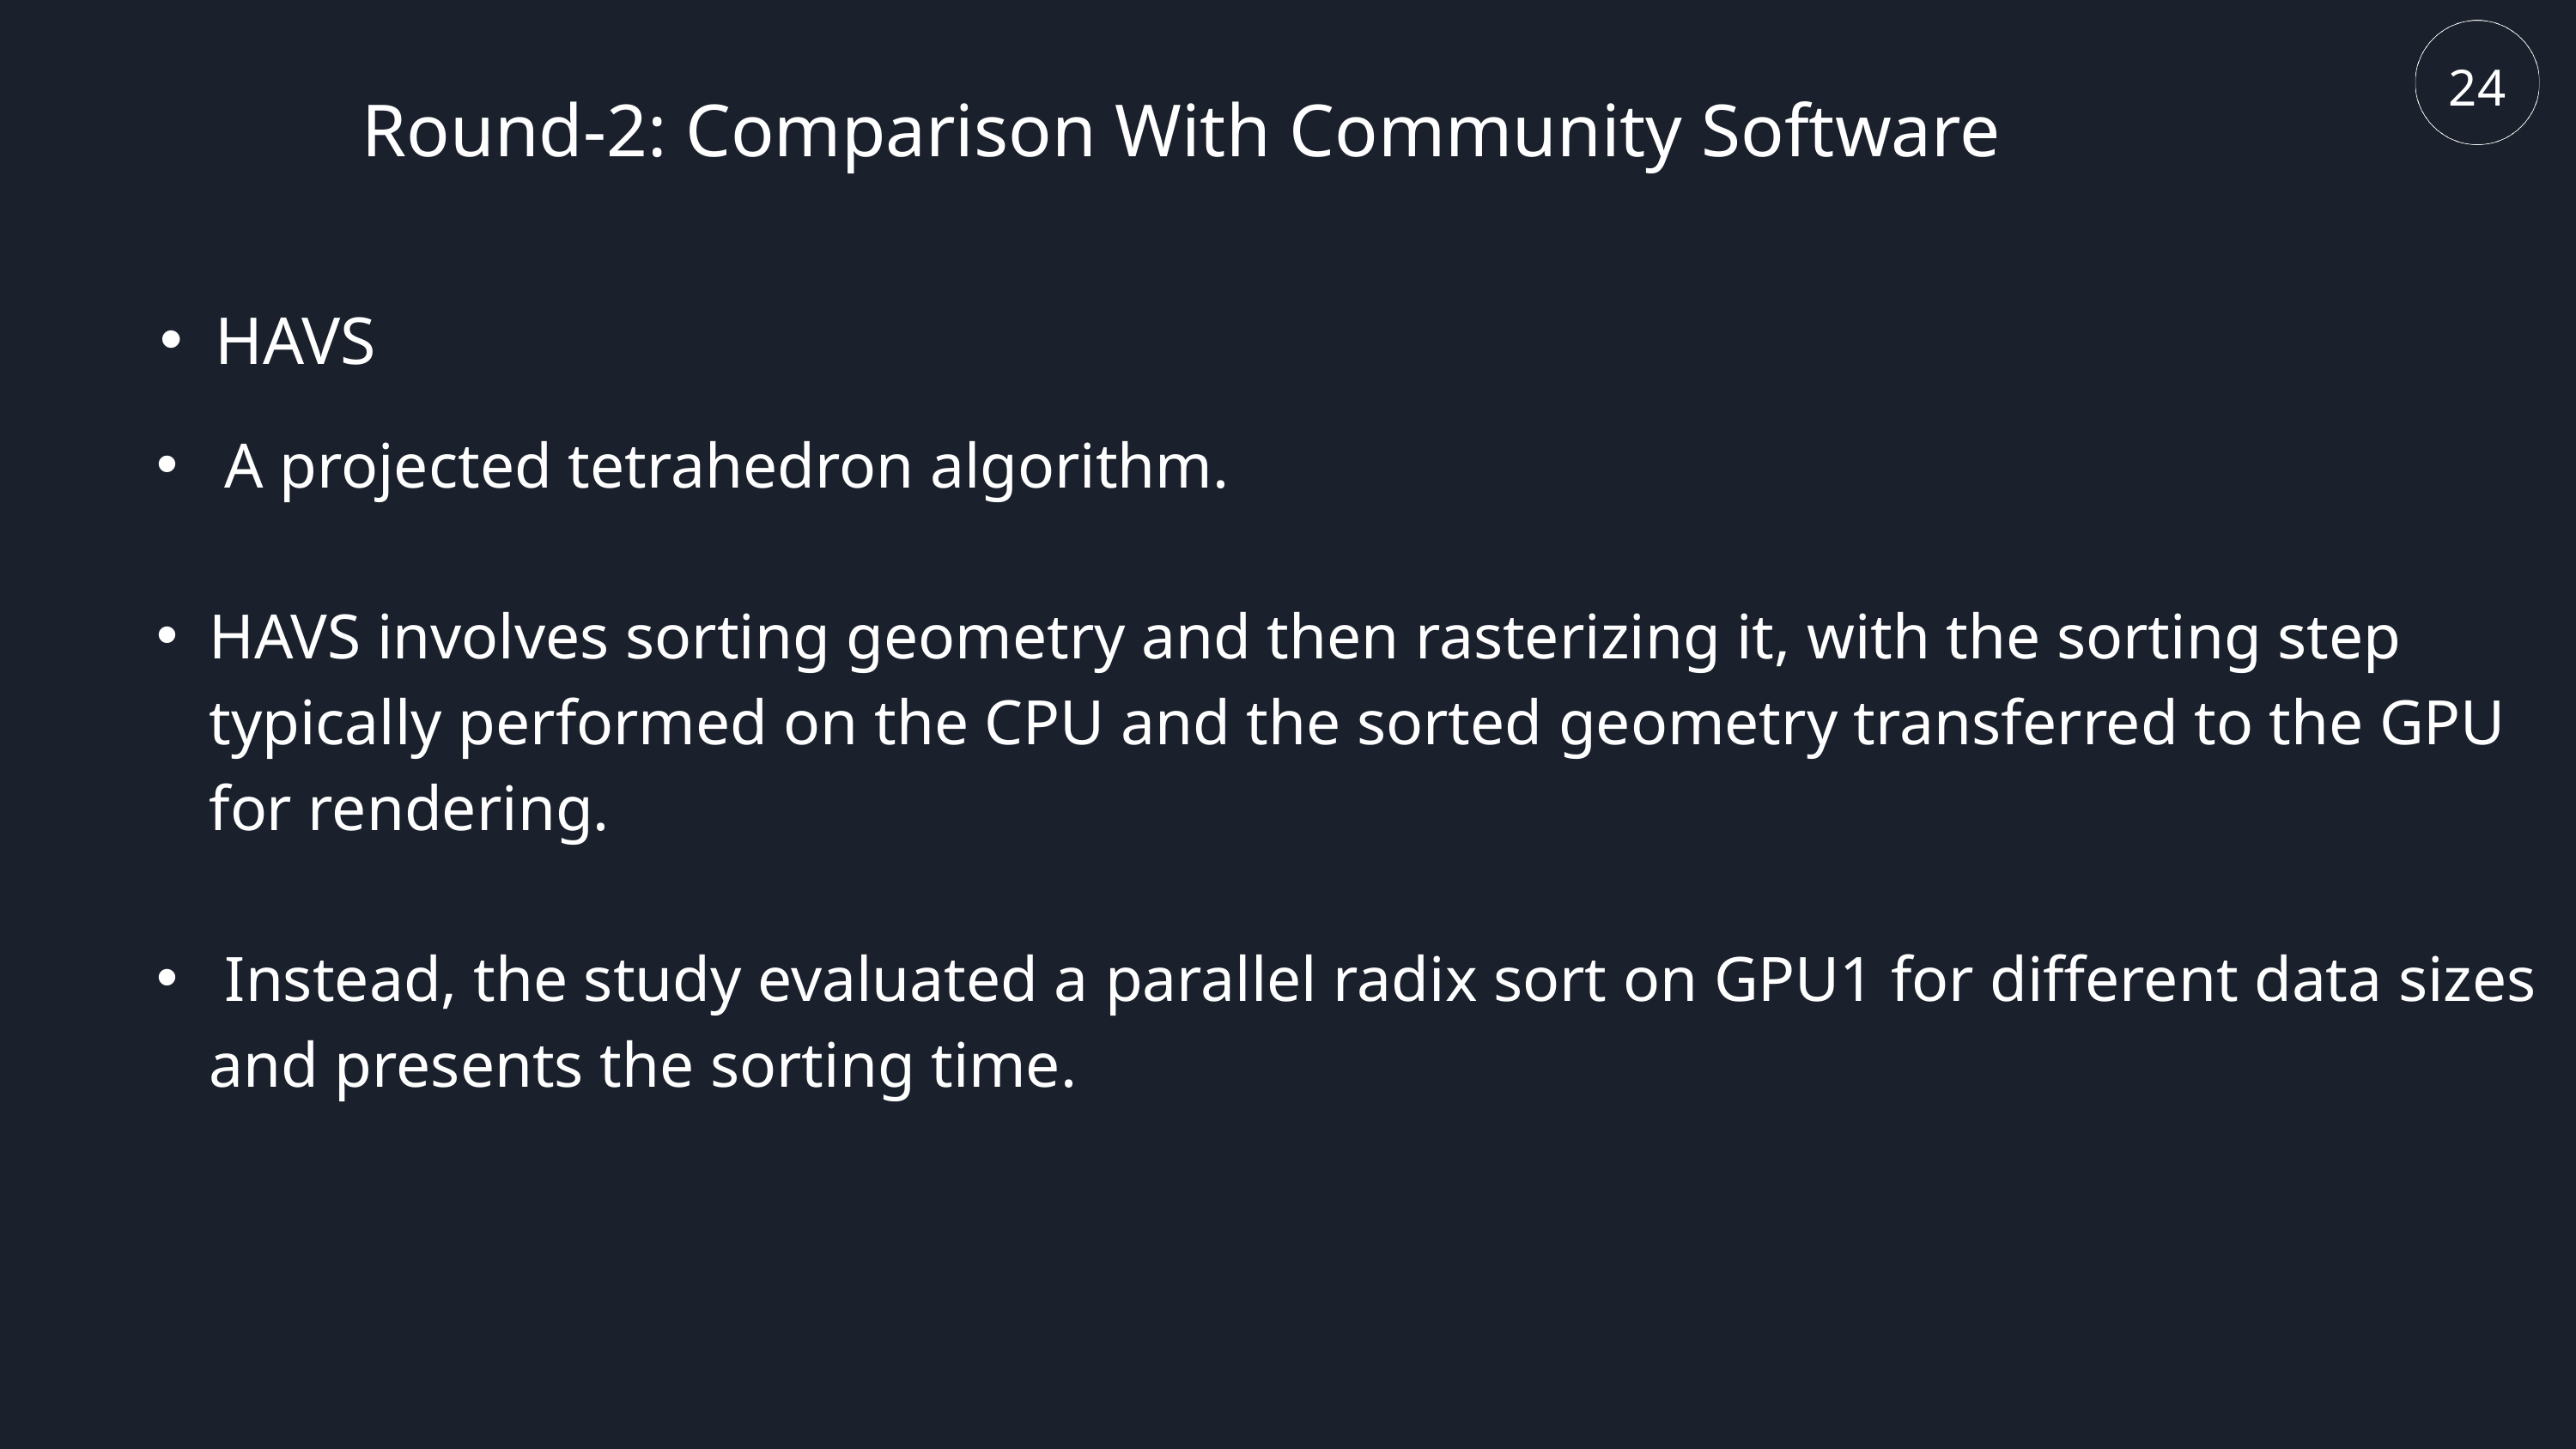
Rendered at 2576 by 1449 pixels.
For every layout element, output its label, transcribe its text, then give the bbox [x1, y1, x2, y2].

text_box A projected tetrahedron algorithm. HAVS involves sorting geometry and then rasterizing it, with the sorting step typically performed on the CPU and the sorted geometry transferred to the GPU for rendering. Instead, the study evaluated a parallel radix sort on GPU1 for different data sizes and presents the sorting time. [105, 414, 2539, 1100]
text_box HAVS [105, 286, 391, 378]
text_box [2379, 20, 2576, 145]
text_box Round-2: Comparison With Community Software [341, 70, 2042, 171]
